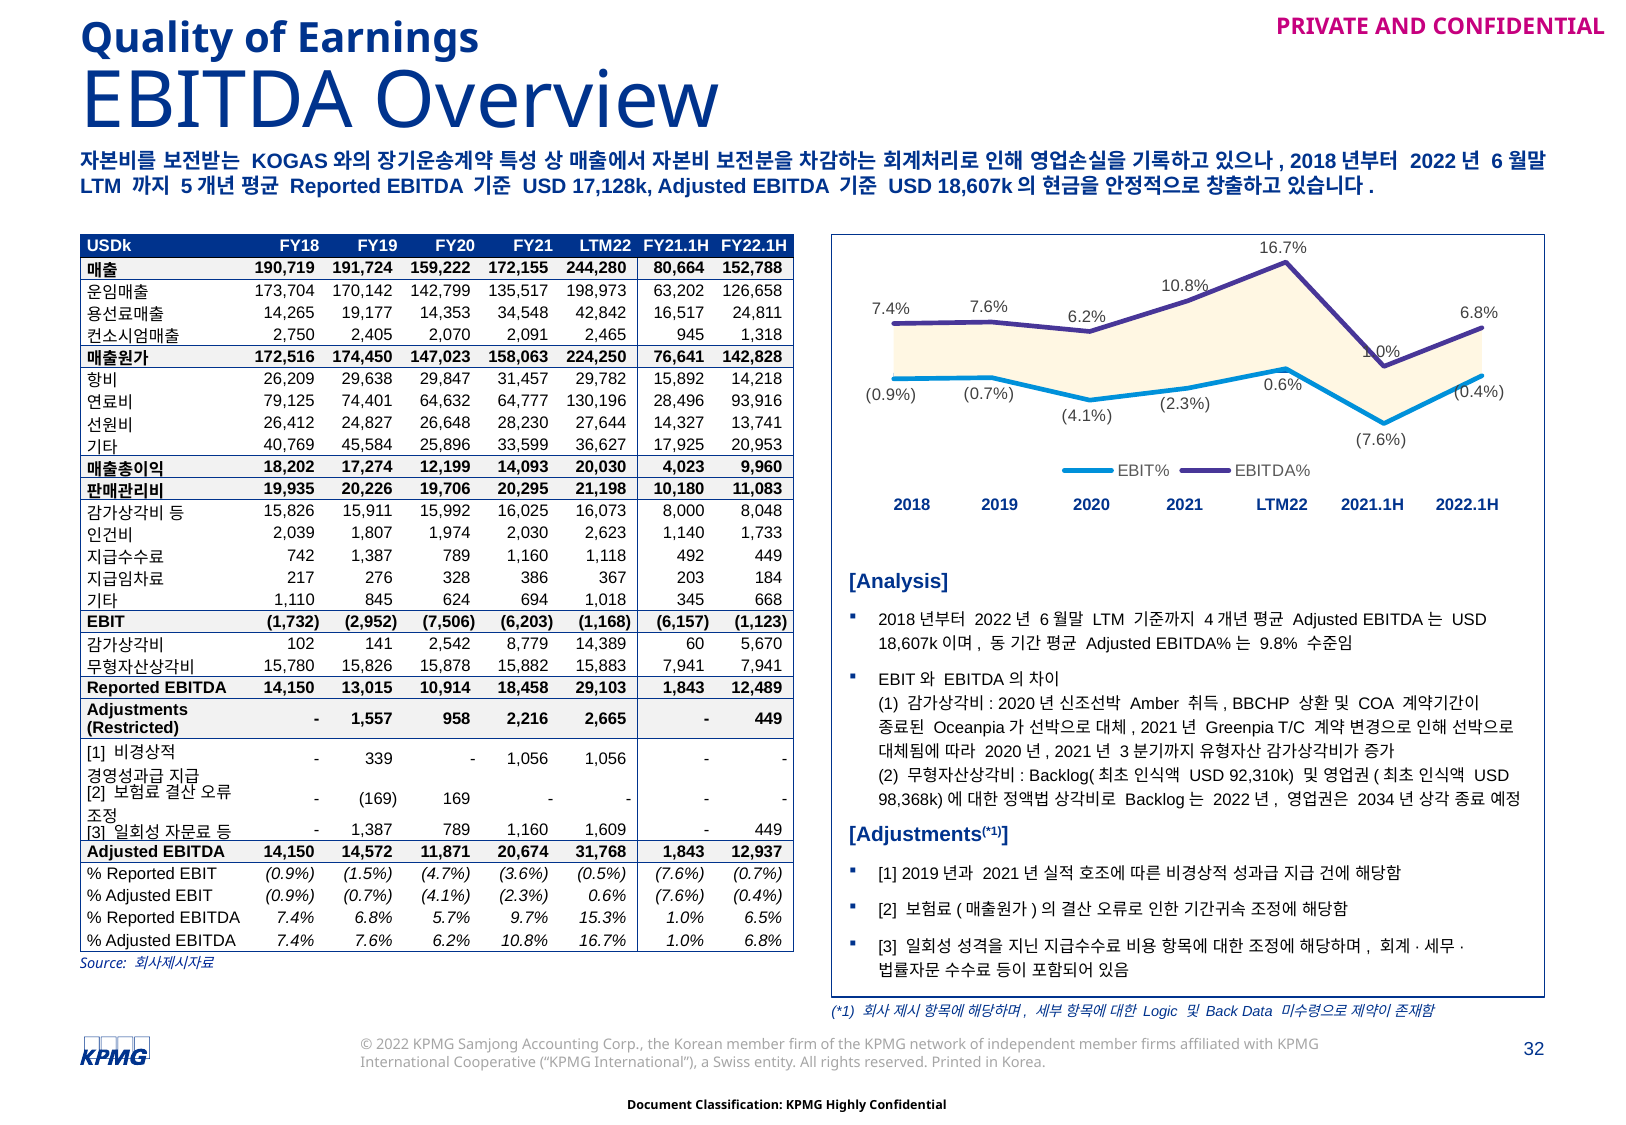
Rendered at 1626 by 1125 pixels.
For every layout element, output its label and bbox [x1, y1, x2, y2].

table_cell [638, 258, 793, 279]
table_cell [638, 611, 793, 632]
table_cell [81, 699, 637, 738]
table_cell [638, 863, 793, 951]
table_cell [638, 478, 793, 499]
table_cell [81, 478, 637, 499]
title [80, 74, 1544, 148]
list [80, 33, 1490, 62]
table_cell [638, 841, 793, 862]
table_cell [81, 633, 637, 676]
text_box [831, 485, 1545, 997]
table_cell [81, 677, 637, 698]
text_box [79, 954, 285, 972]
table_cell [638, 346, 793, 367]
text_box [831, 1001, 1546, 1019]
table_cell [81, 611, 637, 632]
table_cell [638, 280, 793, 345]
table_cell [81, 280, 637, 345]
table_cell [638, 677, 793, 698]
table_header [81, 235, 637, 257]
table_cell [81, 368, 637, 455]
table_cell [638, 699, 793, 738]
table_cell [81, 739, 637, 840]
table_cell [81, 841, 637, 862]
table_cell [81, 346, 637, 367]
text_box [80, 148, 1547, 199]
table_cell [638, 368, 793, 455]
table_cell [81, 456, 637, 477]
table_cell [81, 500, 637, 610]
table_cell [81, 863, 637, 951]
table_cell [638, 456, 793, 477]
table_cell [638, 500, 793, 610]
table_cell [638, 739, 793, 840]
table_cell [638, 633, 793, 676]
table_header [638, 235, 793, 257]
table_cell [81, 258, 637, 279]
chart [830, 234, 1546, 486]
